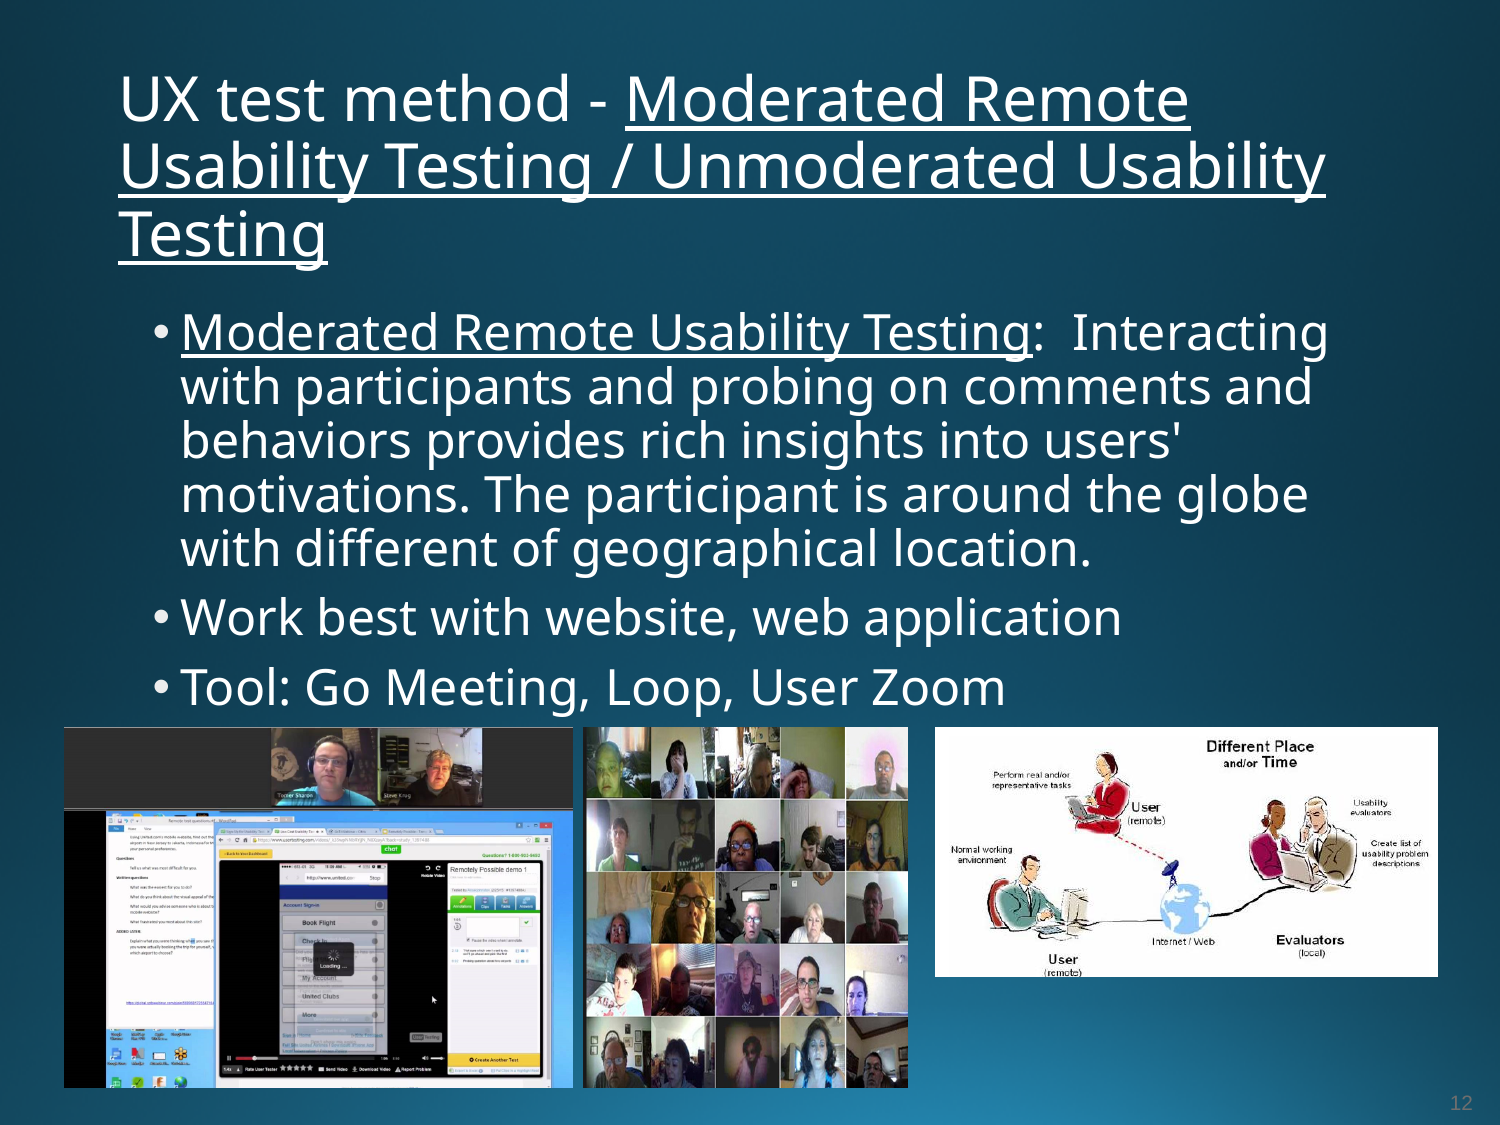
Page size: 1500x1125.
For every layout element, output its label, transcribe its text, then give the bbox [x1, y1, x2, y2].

picture [0, 0, 1500, 1125]
title UX test method - Moderated Remote Usability Testing / Unmoderated Usability Testing [103, 59, 1397, 278]
list Moderated Remote Usability Testing: Interacting with participants and probing on comments and behaviors provides rich insights into users' motivations. The participant is around the globe with different of geographical location. Work best with website, web application Tool: Go Meeting, Loop, User Zoom [137, 299, 1397, 1014]
